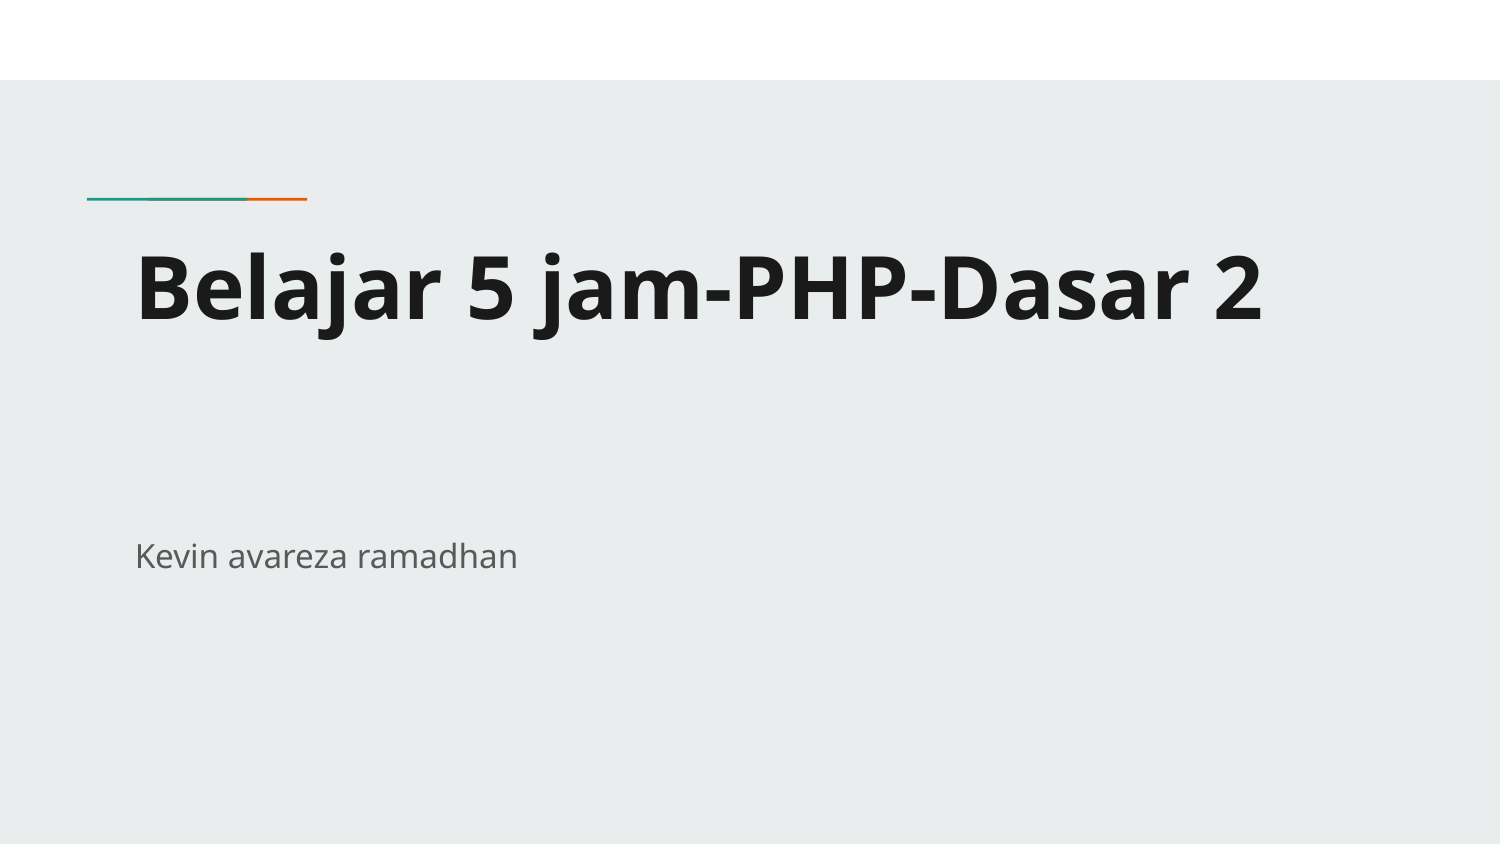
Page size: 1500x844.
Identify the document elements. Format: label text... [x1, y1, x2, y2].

subtitle Kevin avareza ramadhan [119, 520, 1381, 610]
title Belajar 5 jam-PHP-Dasar 2 [119, 216, 1381, 490]
